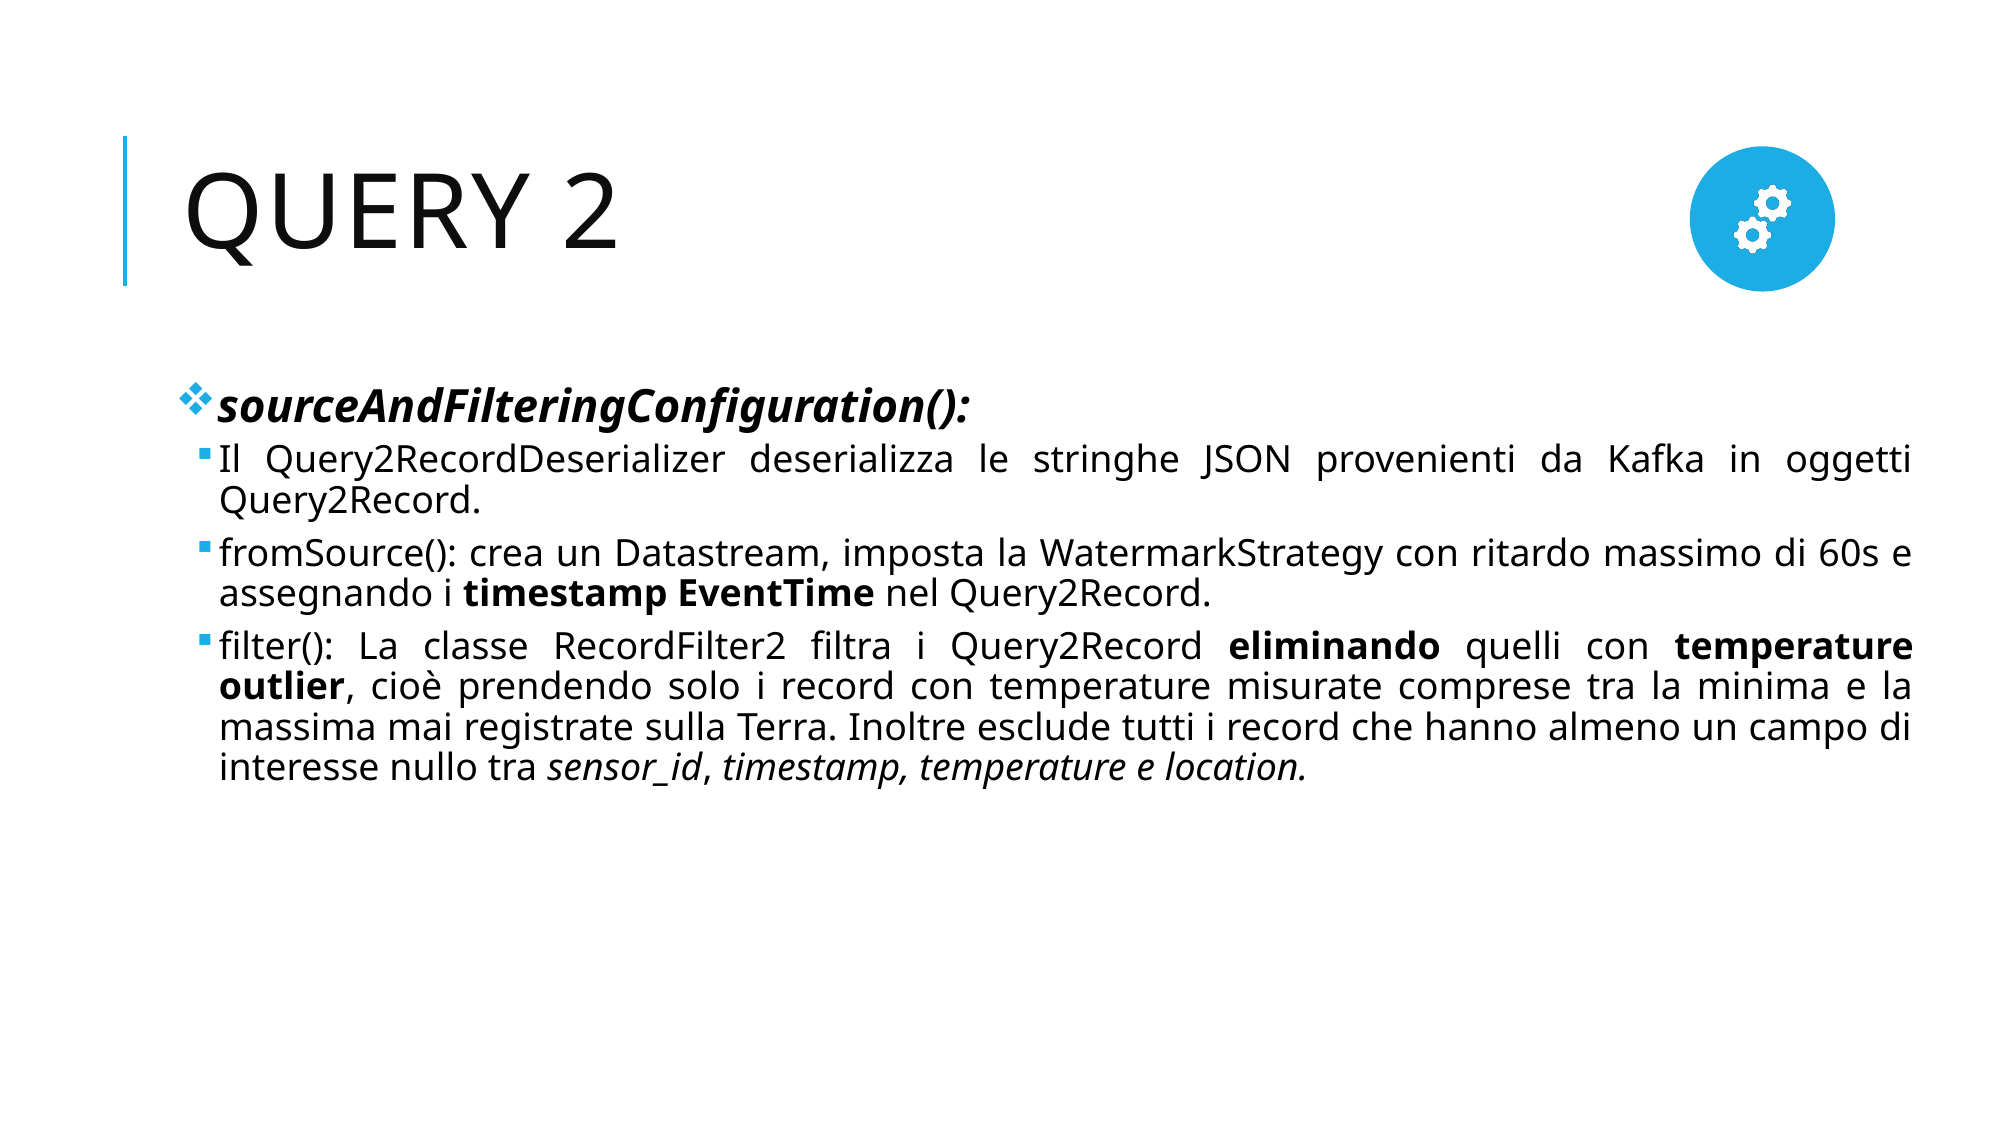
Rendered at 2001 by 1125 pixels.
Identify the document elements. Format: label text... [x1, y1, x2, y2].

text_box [1689, 146, 1836, 292]
list sourceAndFilteringConfiguration(): Il Query2RecordDeserializer deserializza le stringhe JSON provenienti da Kafka in oggetti Query2Record. fromSource(): crea un Datastream, imposta la WatermarkStrategy con ritardo massimo di 60s e assegnando i timestamp EventTime nel Query2Record. filter(): La classe RecordFilter2 filtra i Query2Record eliminando quelli con temperature outlier, cioè prendendo solo i record con temperature misurate comprese tra la minima e la massima mai registrate sulla Terra. Inoltre esclude tutti i record che hanno almeno un campo di interesse nullo tra sensor_id, timestamp, temperature e location. [168, 375, 1922, 1035]
title Query 2 [168, 96, 1763, 342]
